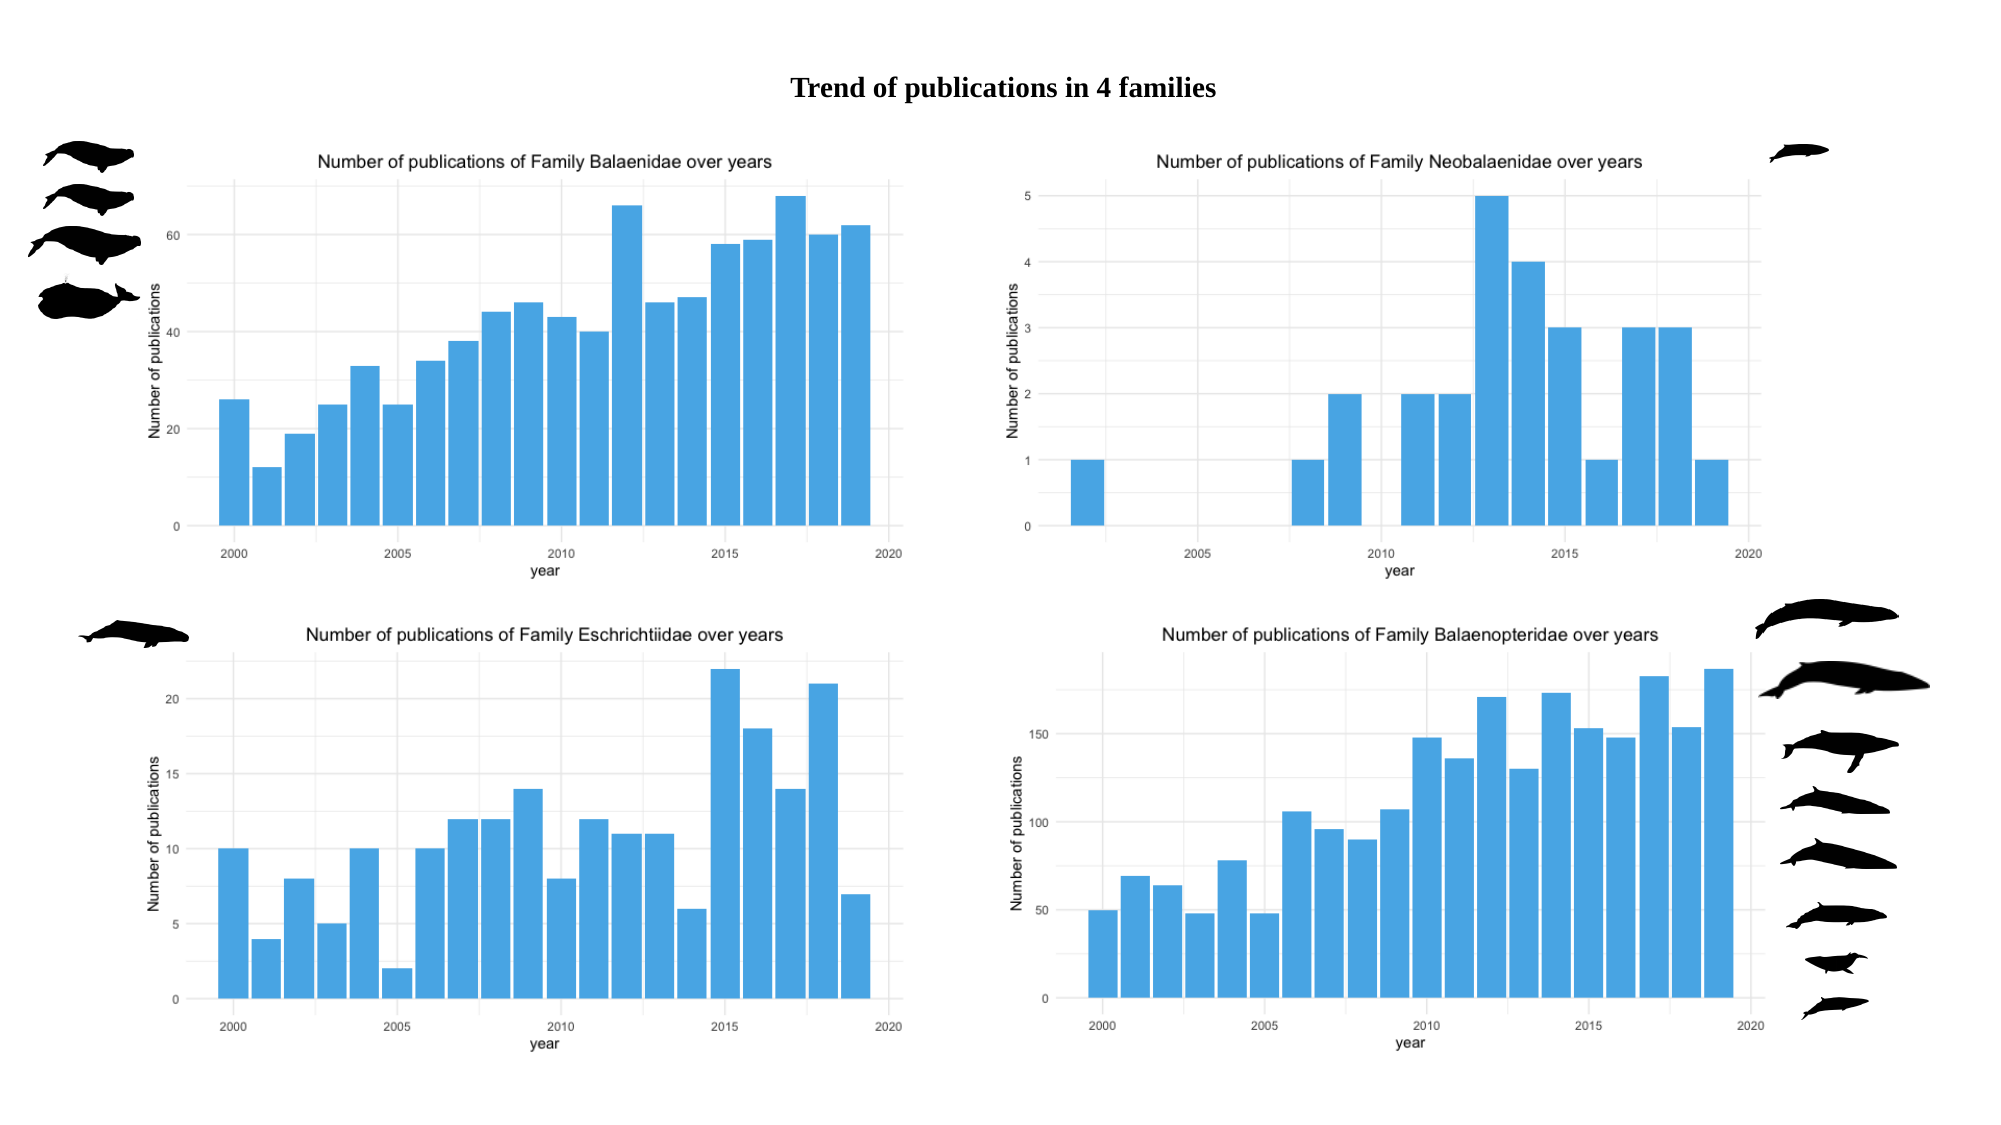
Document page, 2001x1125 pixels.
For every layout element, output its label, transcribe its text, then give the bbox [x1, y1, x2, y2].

picture [28, 147, 911, 586]
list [140, 620, 911, 1059]
picture [1780, 786, 1890, 815]
picture [1781, 730, 1899, 773]
title Trend of publications in 4 families [141, 29, 1867, 148]
picture [1786, 902, 1887, 929]
picture [1805, 952, 1868, 975]
picture [1003, 599, 1930, 1058]
picture [78, 620, 189, 648]
picture [43, 184, 134, 216]
picture [1801, 997, 1869, 1020]
picture [43, 141, 134, 173]
picture [999, 144, 1829, 586]
picture [1780, 838, 1897, 869]
